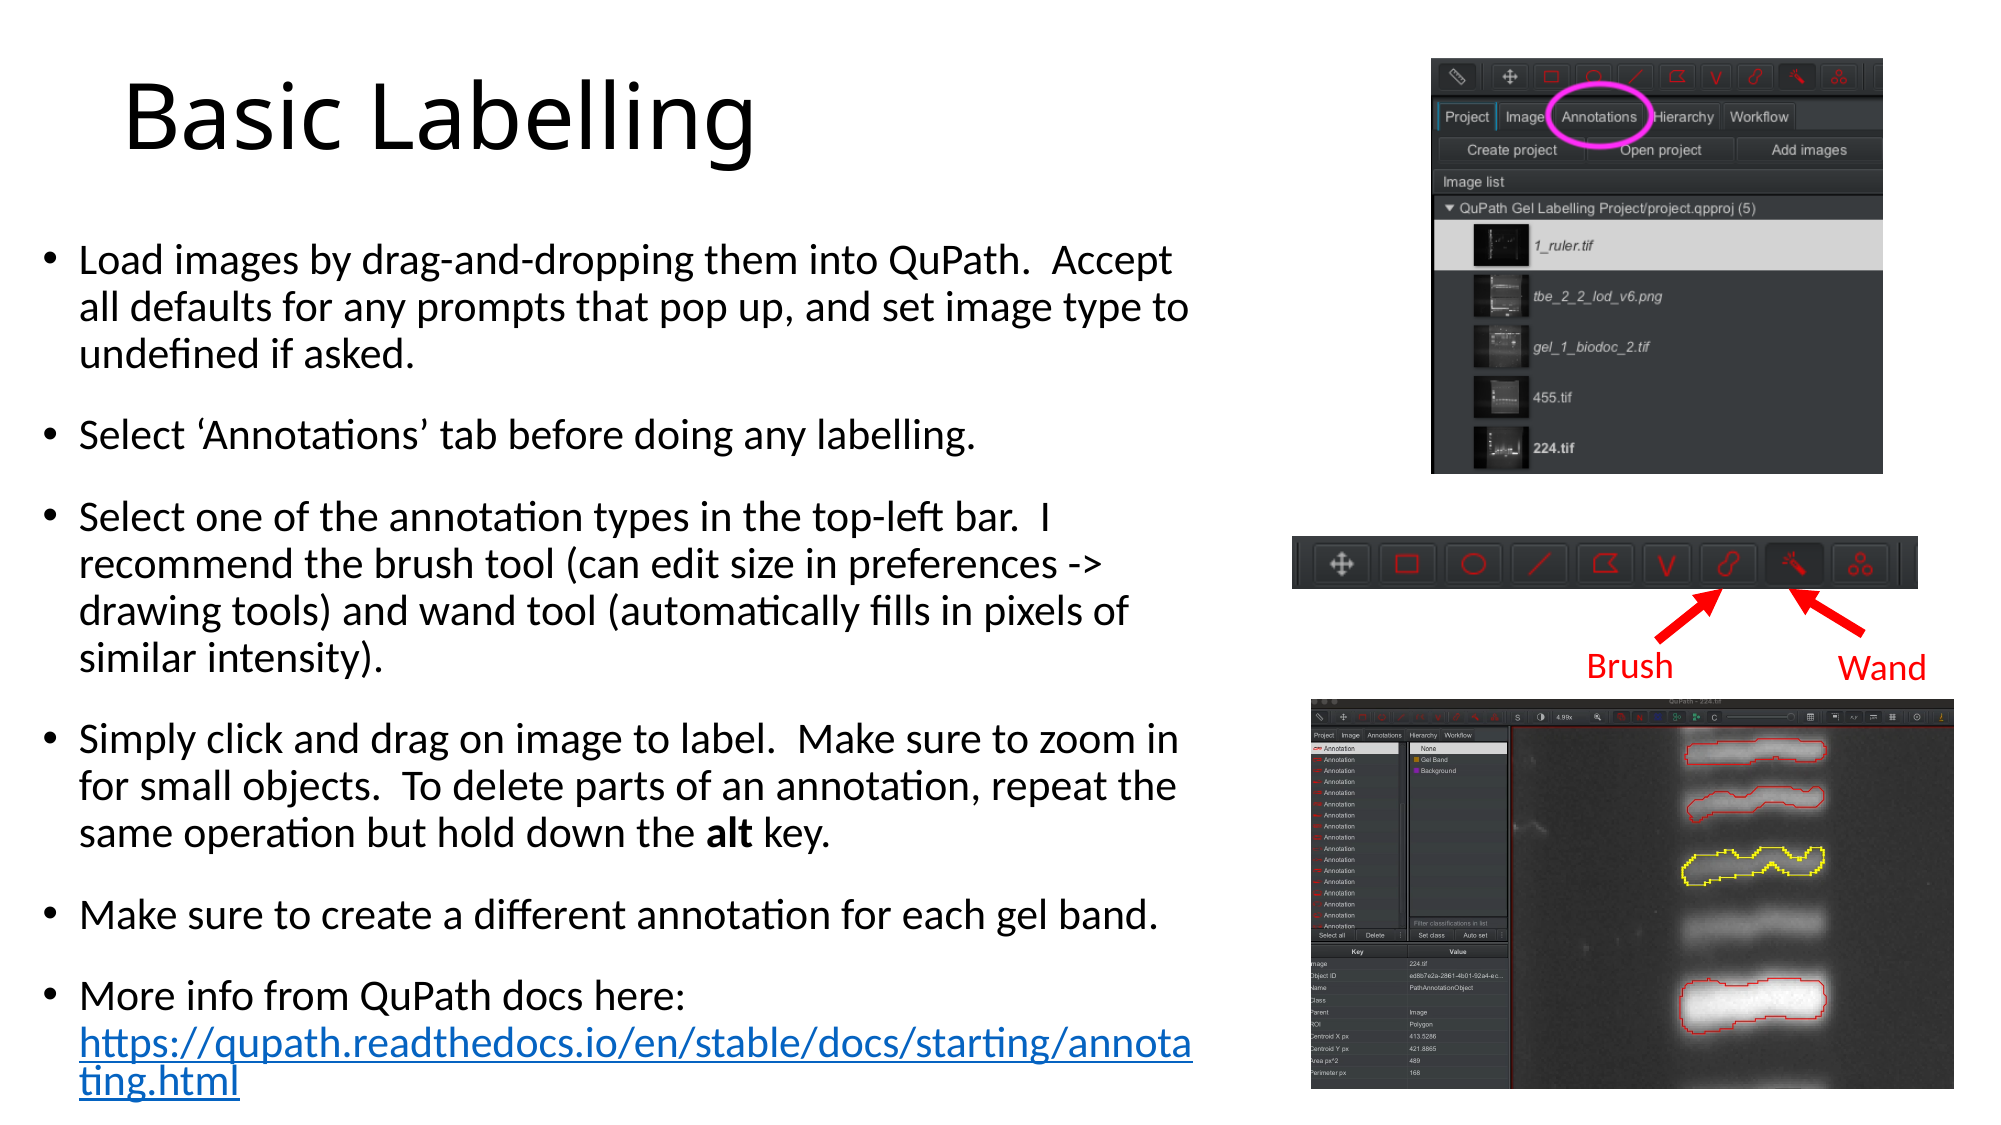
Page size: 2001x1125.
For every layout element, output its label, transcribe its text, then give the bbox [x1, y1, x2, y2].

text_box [1310, 698, 1955, 1090]
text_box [1657, 588, 1723, 641]
picture [1292, 536, 1918, 589]
title Basic Labelling [106, 11, 1832, 230]
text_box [1788, 588, 1864, 635]
picture [1431, 58, 1883, 474]
text_box Brush [1571, 634, 1690, 694]
text_box Wand [1823, 635, 1943, 695]
list Load images by drag-and-dropping them into QuPath. Accept all defaults for any prompts that pop up, and set image type to undefined if asked. Select ‘Annotations’ tab before doing any labelling. Select one of the annotation types in the top-left bar. I recommend the brush tool (can edit size in preferences -> drawing tools) and wand tool (automatically fills in pixels of similar intensity). Simply click and drag on image to label. Make sure to zoom in for small objects. To delete parts of an annotation, repeat the same operation but hold down the alt key. Make sure to create a different annotation for each gel band. More info from QuPath docs here: https://qupath.readthedocs.io/en/stable/docs/starting/annotating.html [27, 229, 1228, 1125]
